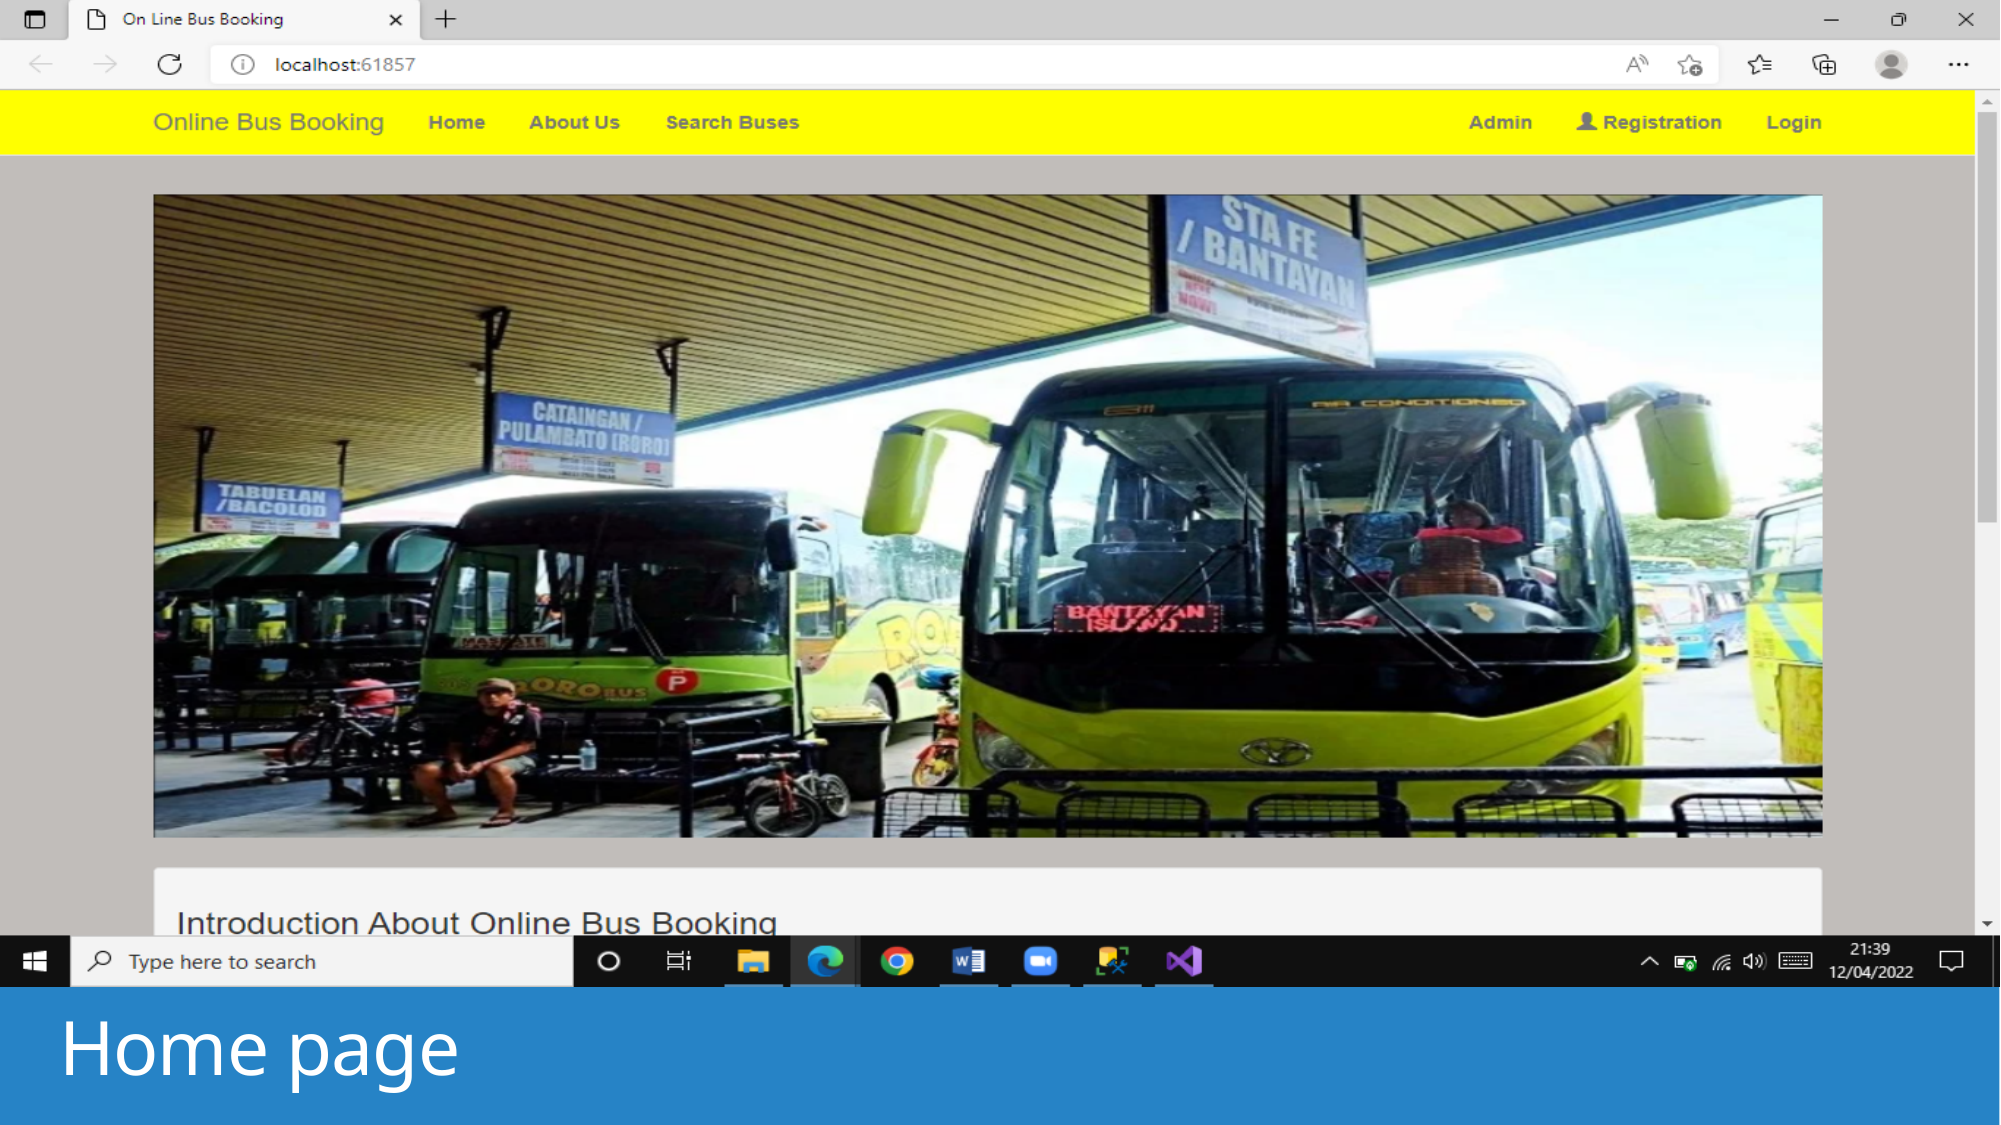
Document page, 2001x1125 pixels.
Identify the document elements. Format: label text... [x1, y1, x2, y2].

title Home page [44, 998, 1704, 1091]
picture [0, 0, 2000, 988]
